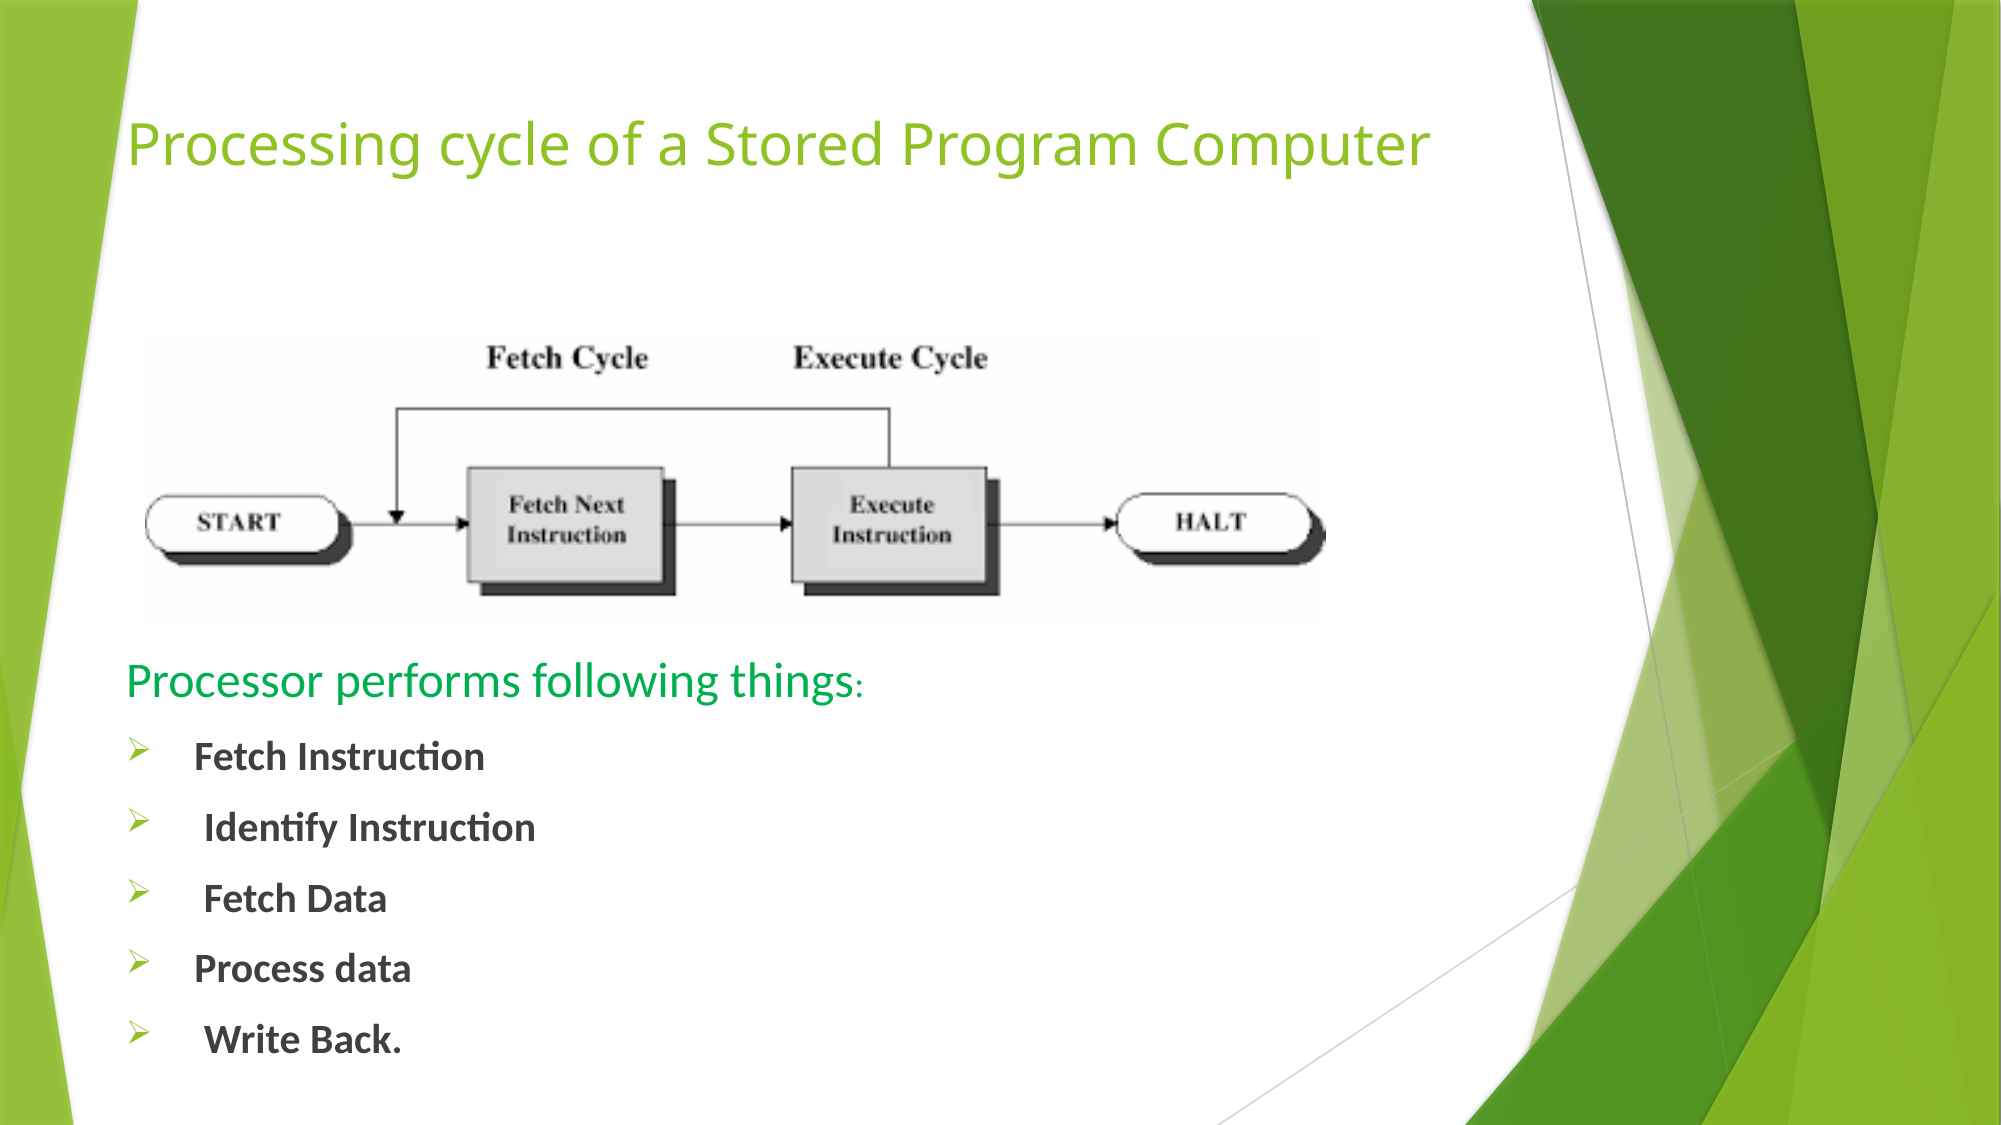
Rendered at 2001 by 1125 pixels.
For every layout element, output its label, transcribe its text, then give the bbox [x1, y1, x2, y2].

list Processor performs following things: Fetch Instruction Identify Instruction Fetch Data Process data Write Back. [111, 245, 1522, 1125]
title Processing cycle of a Stored Program Computer [111, 99, 1522, 205]
picture [145, 335, 1327, 625]
